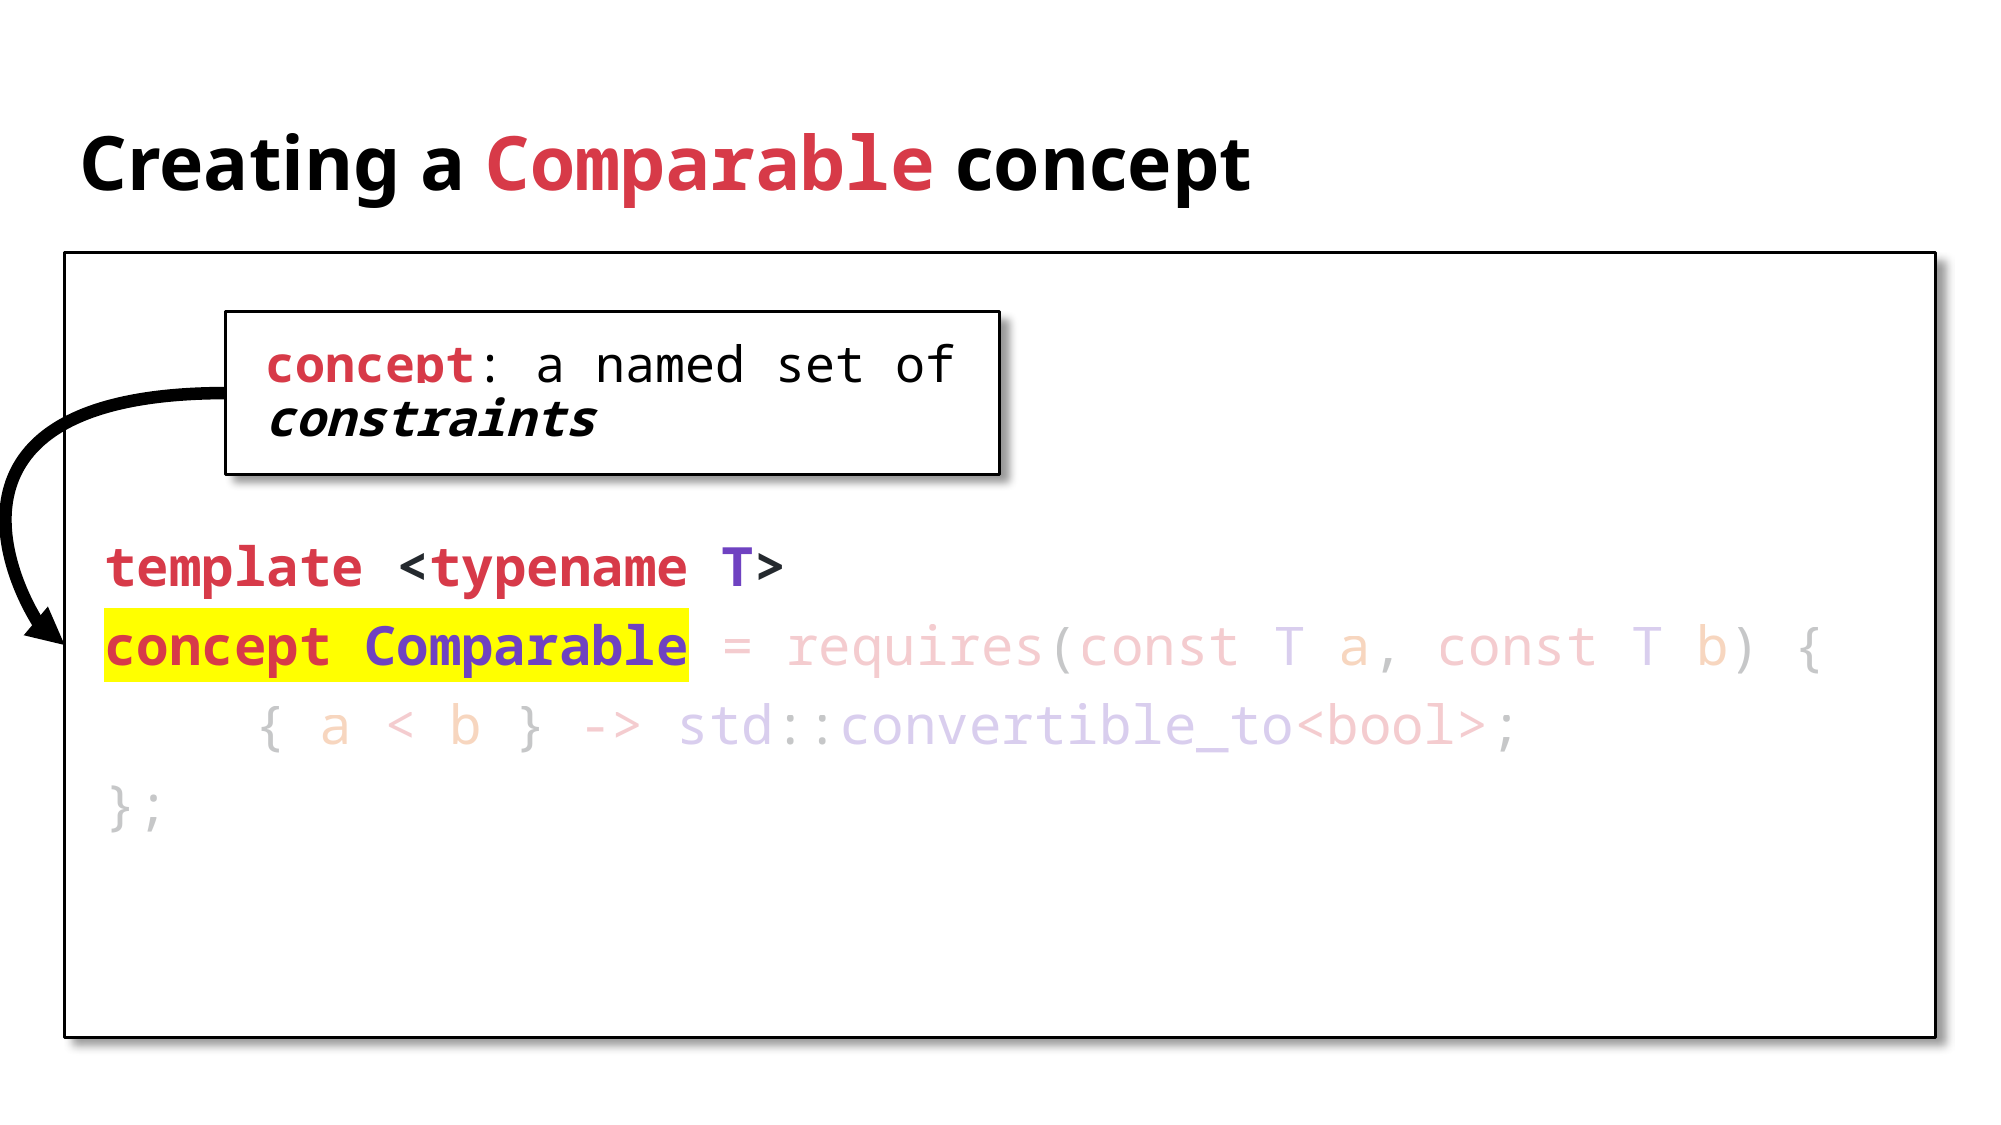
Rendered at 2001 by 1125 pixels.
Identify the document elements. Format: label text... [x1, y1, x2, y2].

title Creating a Comparable concept [64, 103, 1936, 230]
list template <typename T> concept Comparable = requires(const T a, const T b) { { a < b } -> std::convertible_to<bool>; }; [63, 251, 1937, 1039]
text_box concept: a named set of constraints [225, 311, 1000, 475]
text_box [64, 392, 227, 646]
